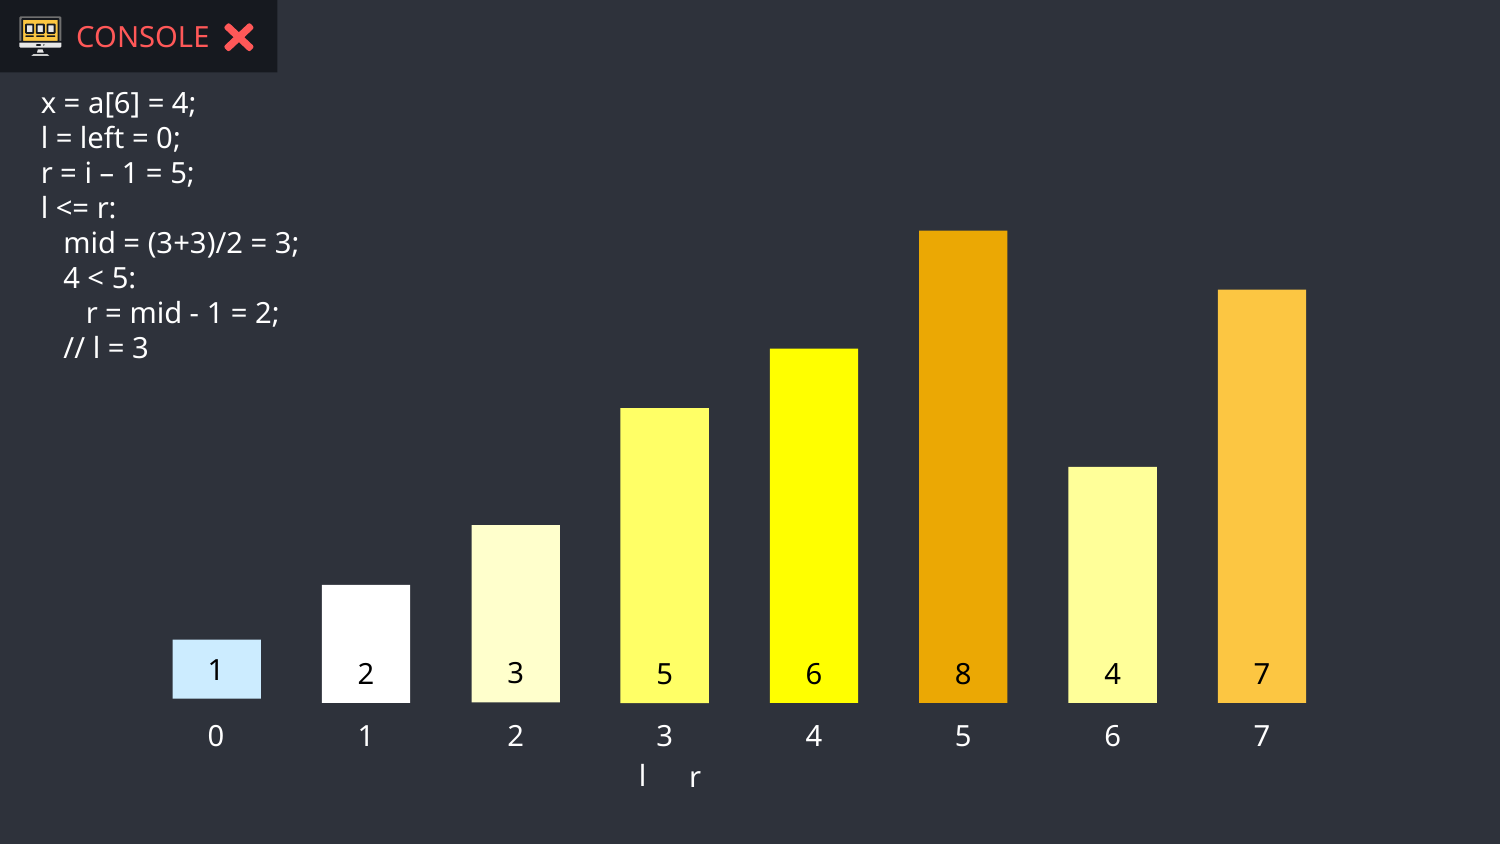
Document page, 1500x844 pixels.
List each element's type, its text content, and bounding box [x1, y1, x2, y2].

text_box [1068, 466, 1158, 704]
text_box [620, 407, 710, 704]
text_box x = a[6] = 4; l = left = 0; r = i – 1 = 5; l <= r: mid = (3+3)/2 = 3; 4 < 5: r = mid - 1 = 2; // l = 3 [24, 89, 562, 428]
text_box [1217, 289, 1307, 704]
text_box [918, 230, 1008, 704]
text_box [471, 524, 561, 703]
text_box r [650, 769, 740, 801]
text_box l [598, 769, 650, 800]
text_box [321, 584, 411, 704]
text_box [769, 348, 859, 704]
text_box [0, 0, 278, 73]
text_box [172, 639, 1286, 761]
